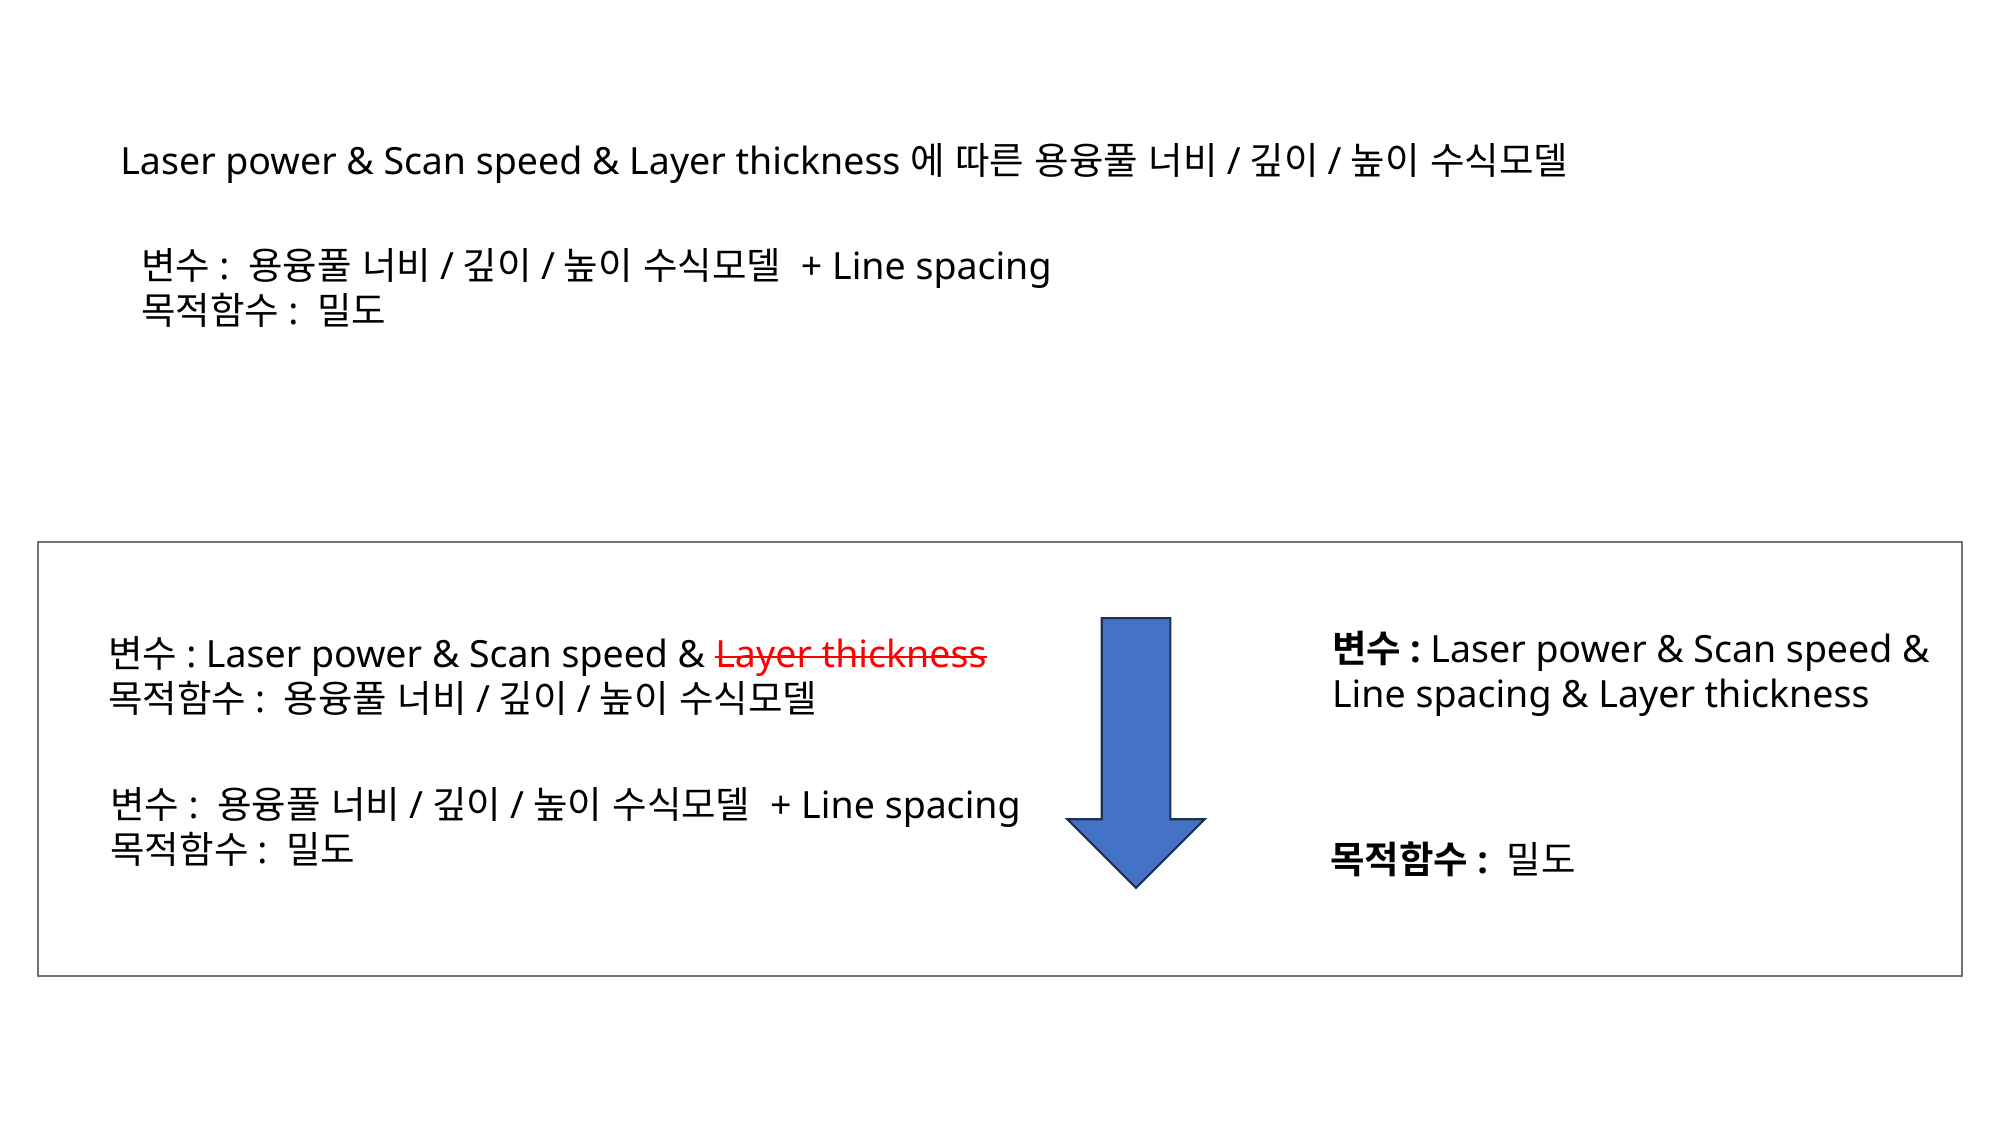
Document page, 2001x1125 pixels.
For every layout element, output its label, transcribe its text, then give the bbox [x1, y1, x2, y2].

text_box Laser power & Scan speed & Layer thickness에 따른 용융풀 너비/깊이/높이 수식모델 [105, 129, 1584, 190]
text_box [37, 541, 1963, 977]
text_box 변수: 용융풀 너비/깊이/높이 수식모델 + Line spacing 목적함수: 밀도 [126, 235, 1067, 340]
